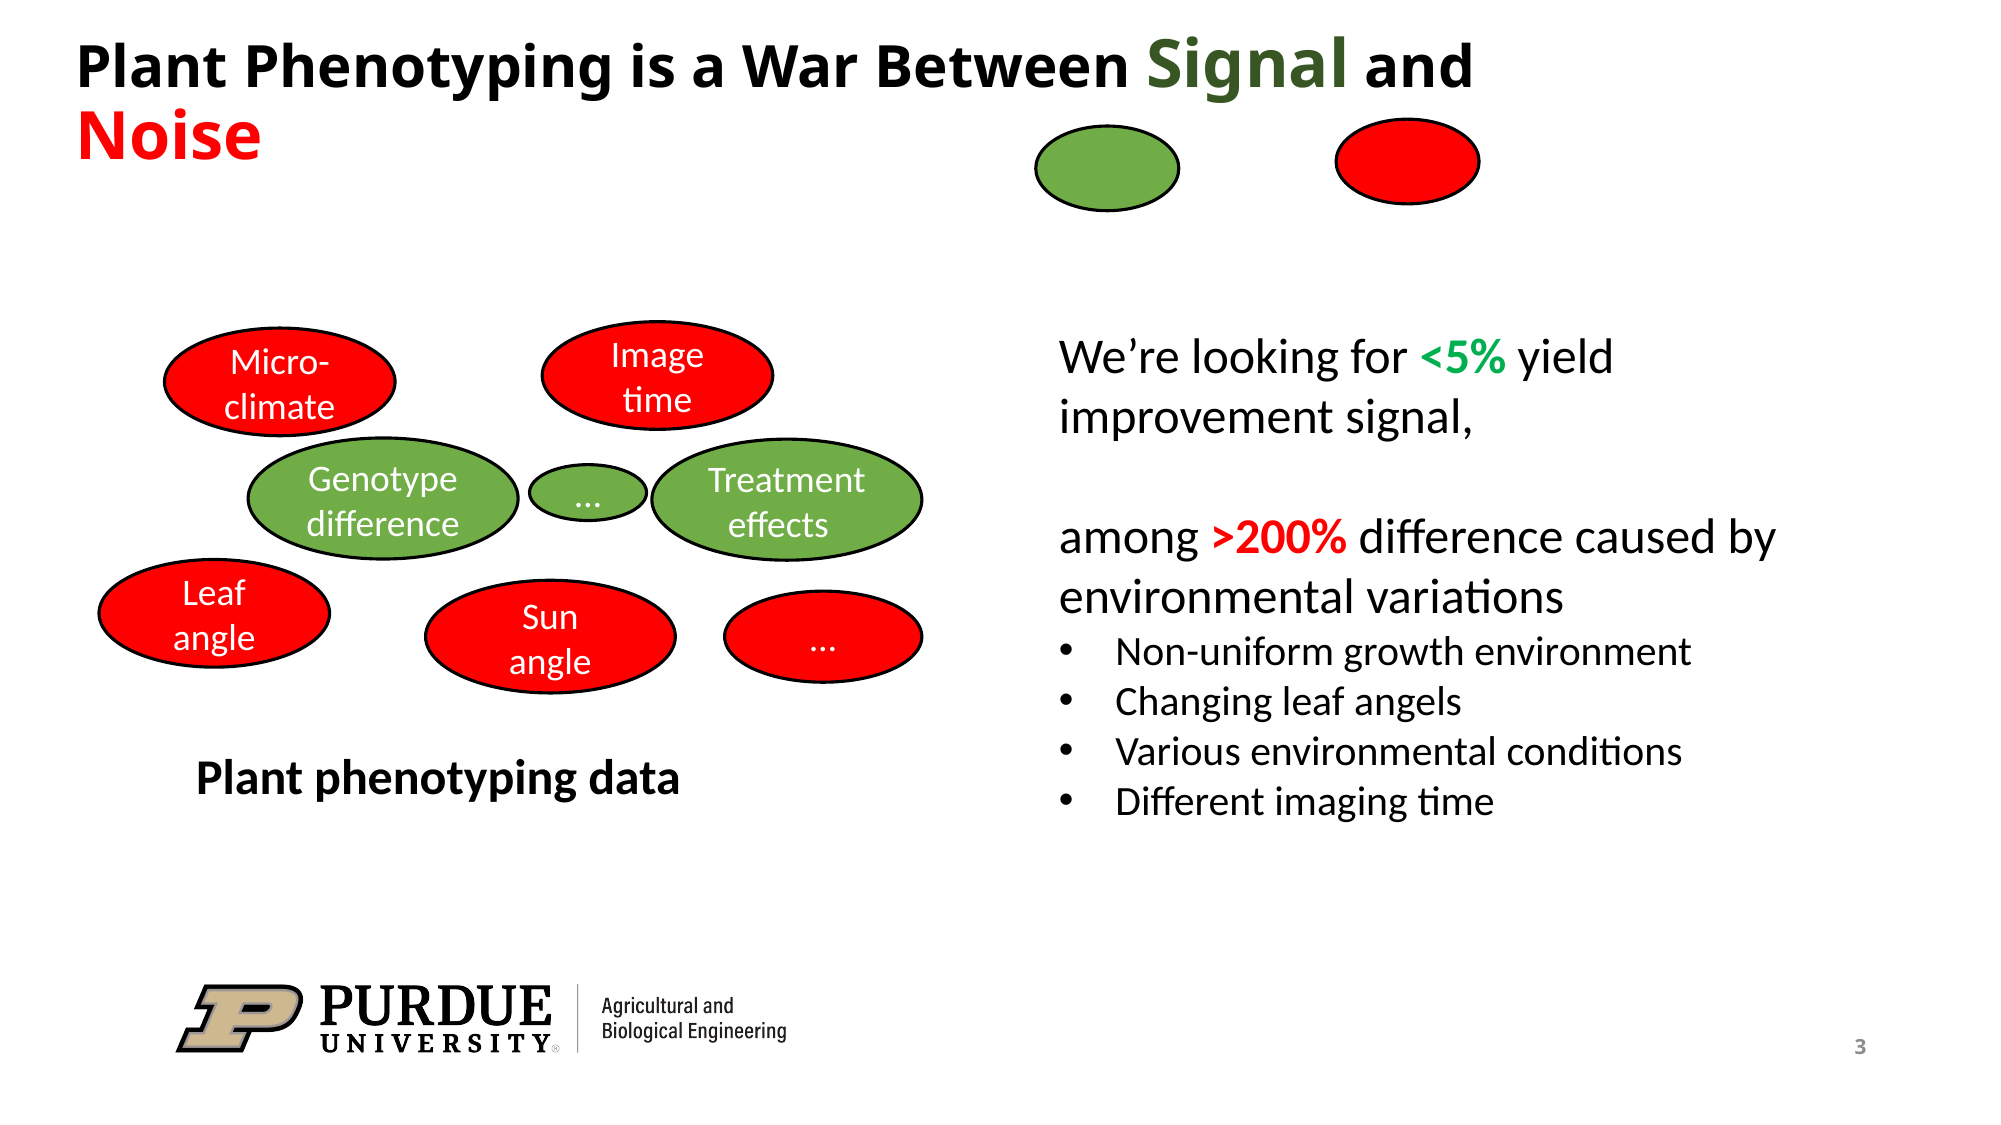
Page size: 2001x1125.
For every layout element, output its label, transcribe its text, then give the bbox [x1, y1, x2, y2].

subtitle Plant Phenotyping is a War Between Signal and Noise [75, 29, 1669, 174]
text_box [1034, 124, 1180, 212]
picture [175, 981, 890, 1057]
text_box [98, 321, 922, 694]
slide_number 3 [1820, 1017, 1901, 1078]
text_box We’re looking for <5% yield improvement signal, among >200% difference caused by environmental variations Non-uniform growth environment Changing leaf angels Various environmental conditions Different imaging time [1044, 316, 1877, 877]
text_box Plant phenotyping data [181, 737, 816, 812]
text_box [1335, 118, 1481, 205]
